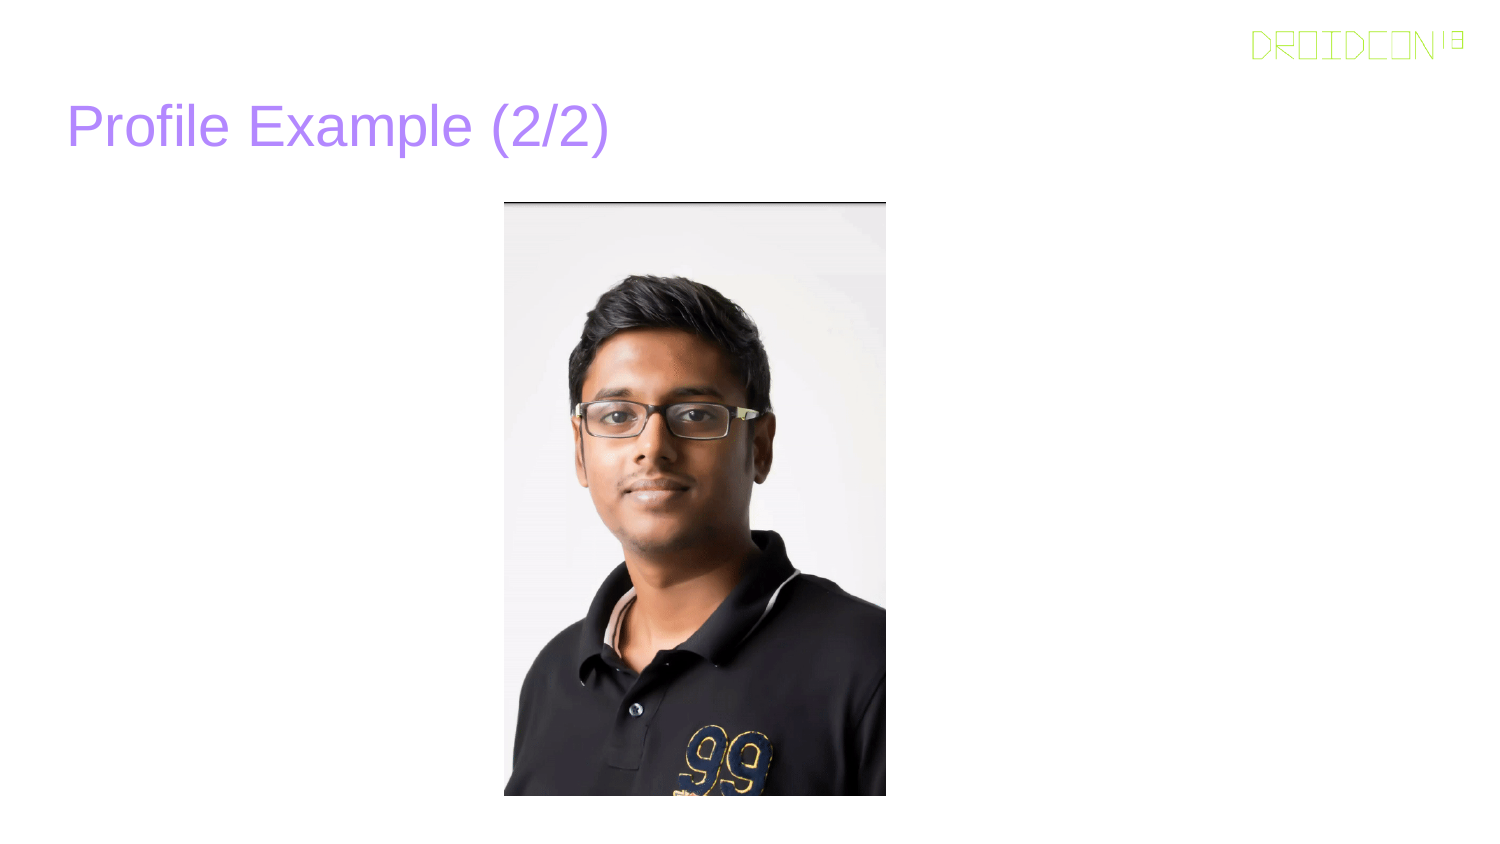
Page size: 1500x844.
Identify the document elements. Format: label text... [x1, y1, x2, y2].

text_box Profile Example (2/2) [51, 72, 1449, 167]
picture [1251, 26, 1467, 81]
picture [503, 202, 886, 797]
